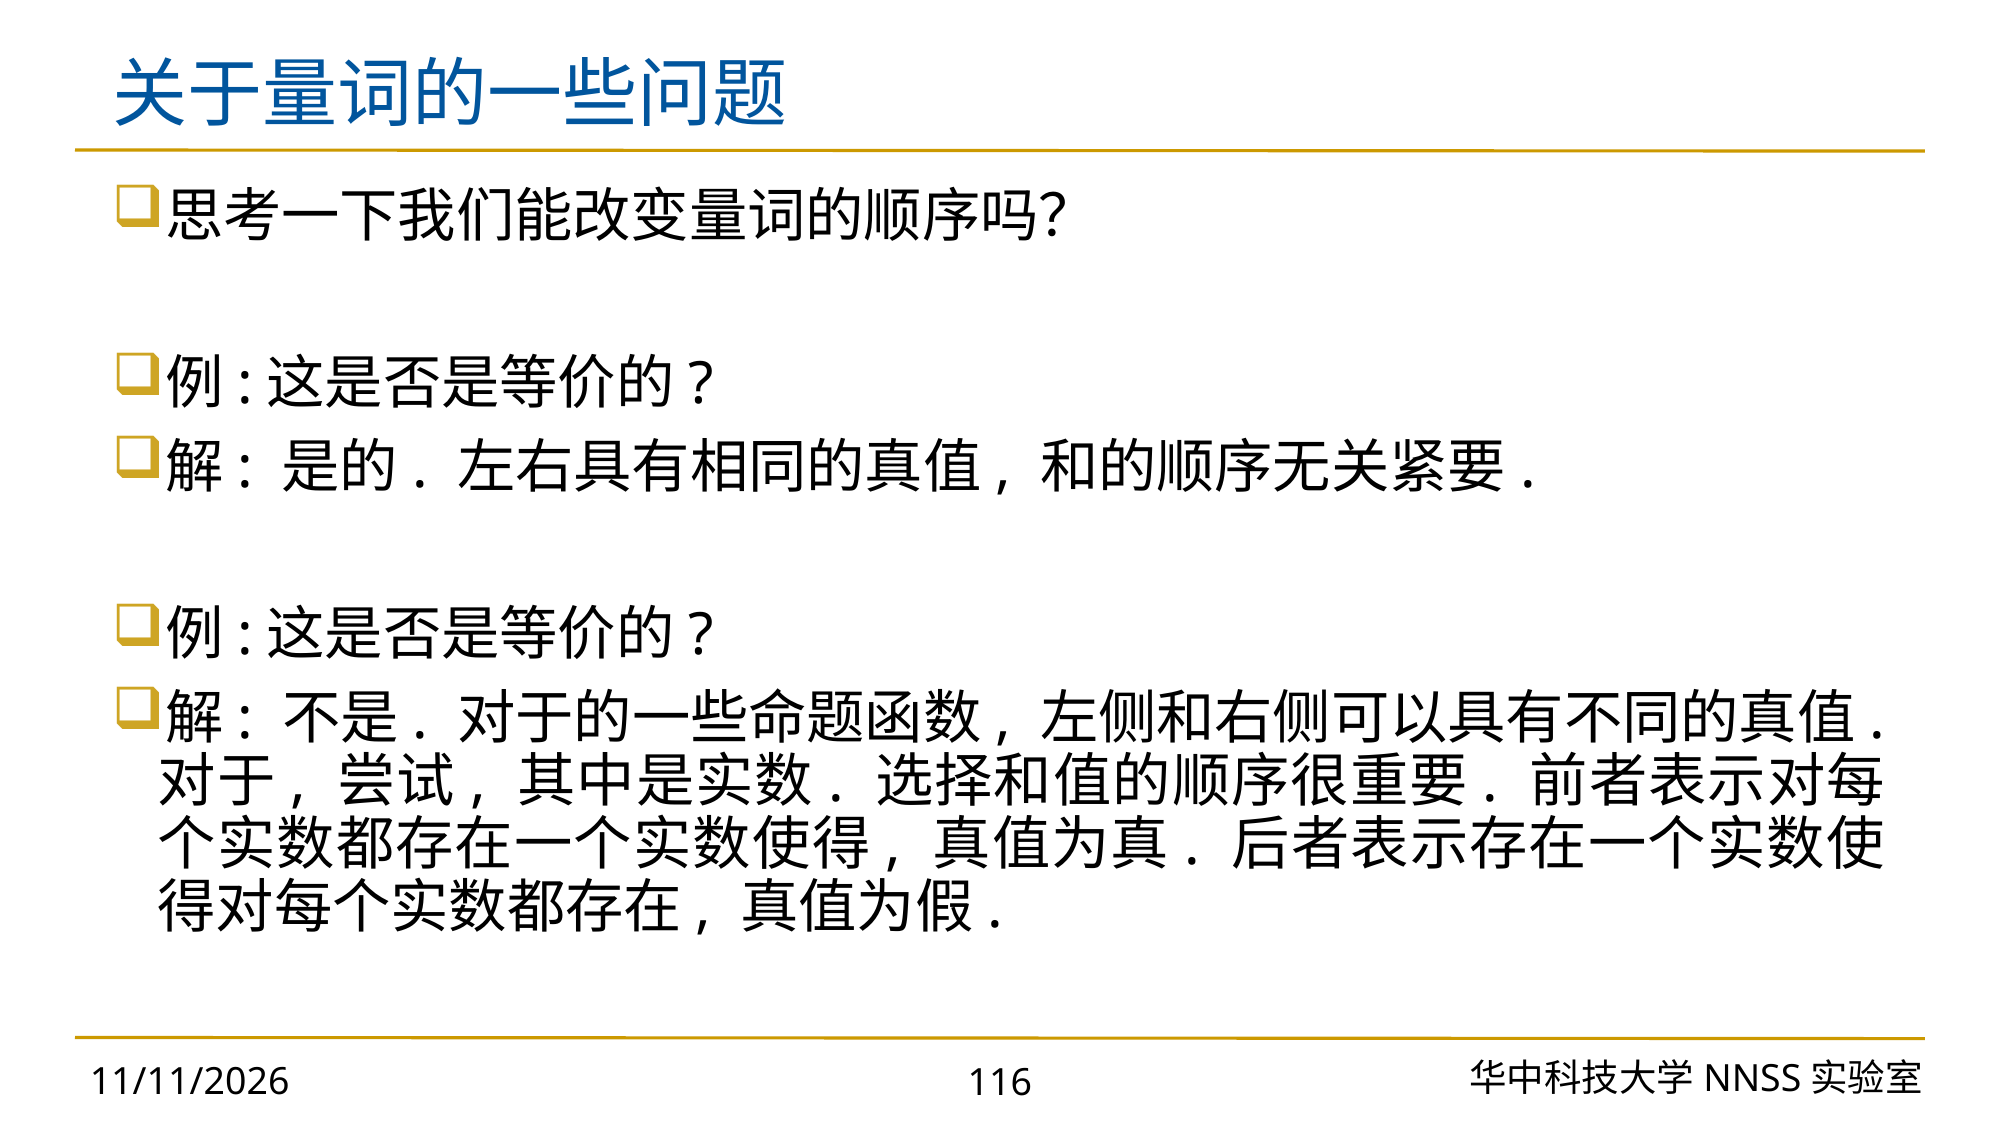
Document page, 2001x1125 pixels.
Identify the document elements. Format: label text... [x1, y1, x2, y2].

footer 华中科技大学NNSS实验室 [1149, 1046, 1938, 1113]
slide_number 116 [699, 1050, 1300, 1111]
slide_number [75, 1050, 550, 1111]
title 关于量词的一些问题 [97, 44, 1900, 149]
